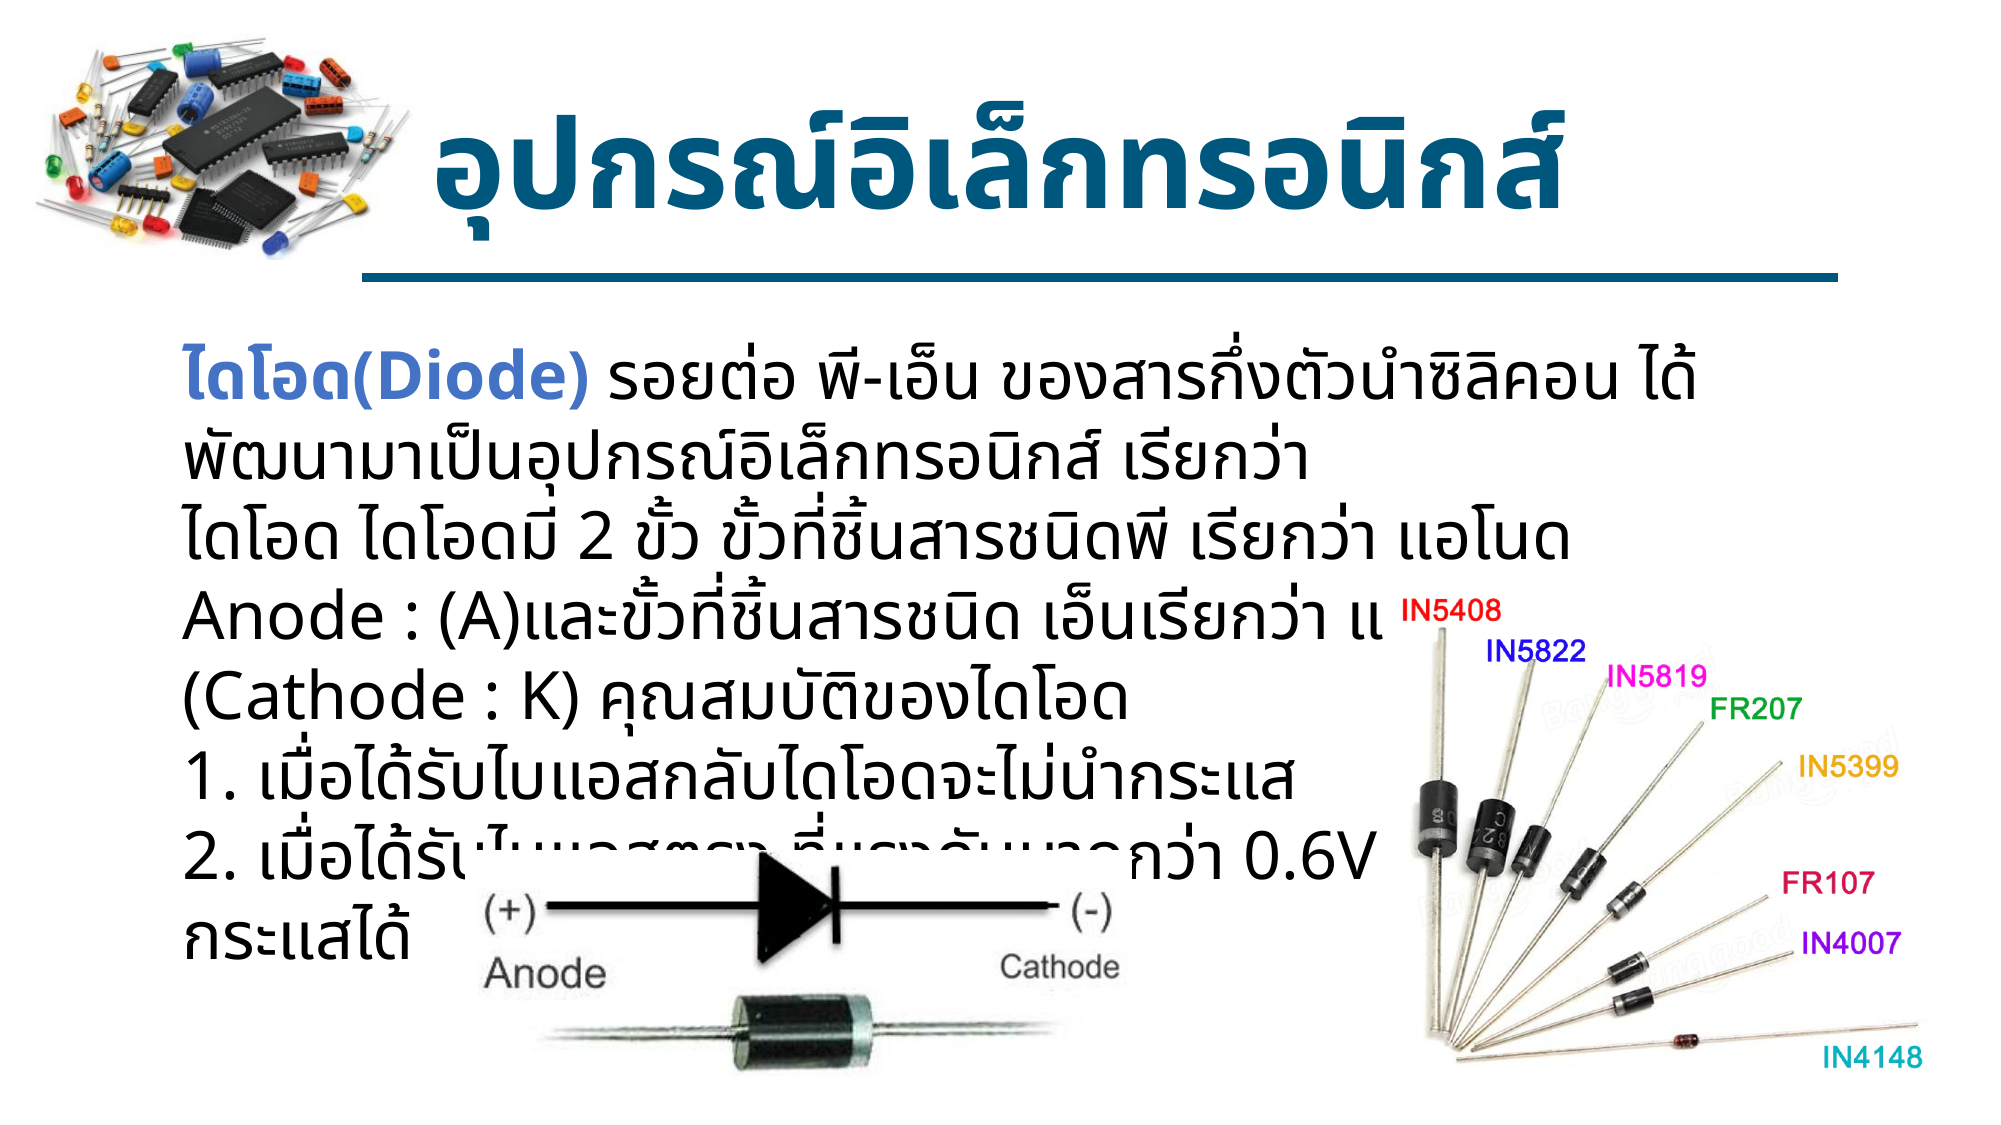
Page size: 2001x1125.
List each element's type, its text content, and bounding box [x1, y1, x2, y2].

title อุปกรณ์อิเล็กทรอนิกส์ [137, 59, 1863, 278]
picture [1386, 572, 1928, 1114]
text_box ไดโอด(Diode) รอยต่อ พี-เอ็น ของสารกึ่งตัวนำซิลิคอน ได้พัฒนามาเป็นอุปกรณ์อิเล็กทรอนิกส์ เรียกว่า ไดโอด ไดโอดมี 2 ขั้ว ขั้วที่ชิ้นสารชนิดพี เรียกว่า แอโนด Anode : (A)และขั้วที่ชิ้นสารชนิด เอ็นเรียกว่า แคโทด (Cathode : K) คุณสมบัติของไดโอด 1. เมื่อได้รับไบแอสกลับไดโอดจะไม่นำกระแส 2. เมื่อได้รับไบแอสตรง ที่แรงดันมากกว่า 0.6V ไดโอดจะนำกระแสได้ [168, 325, 1785, 980]
picture [27, 33, 414, 260]
picture [465, 850, 1132, 1084]
